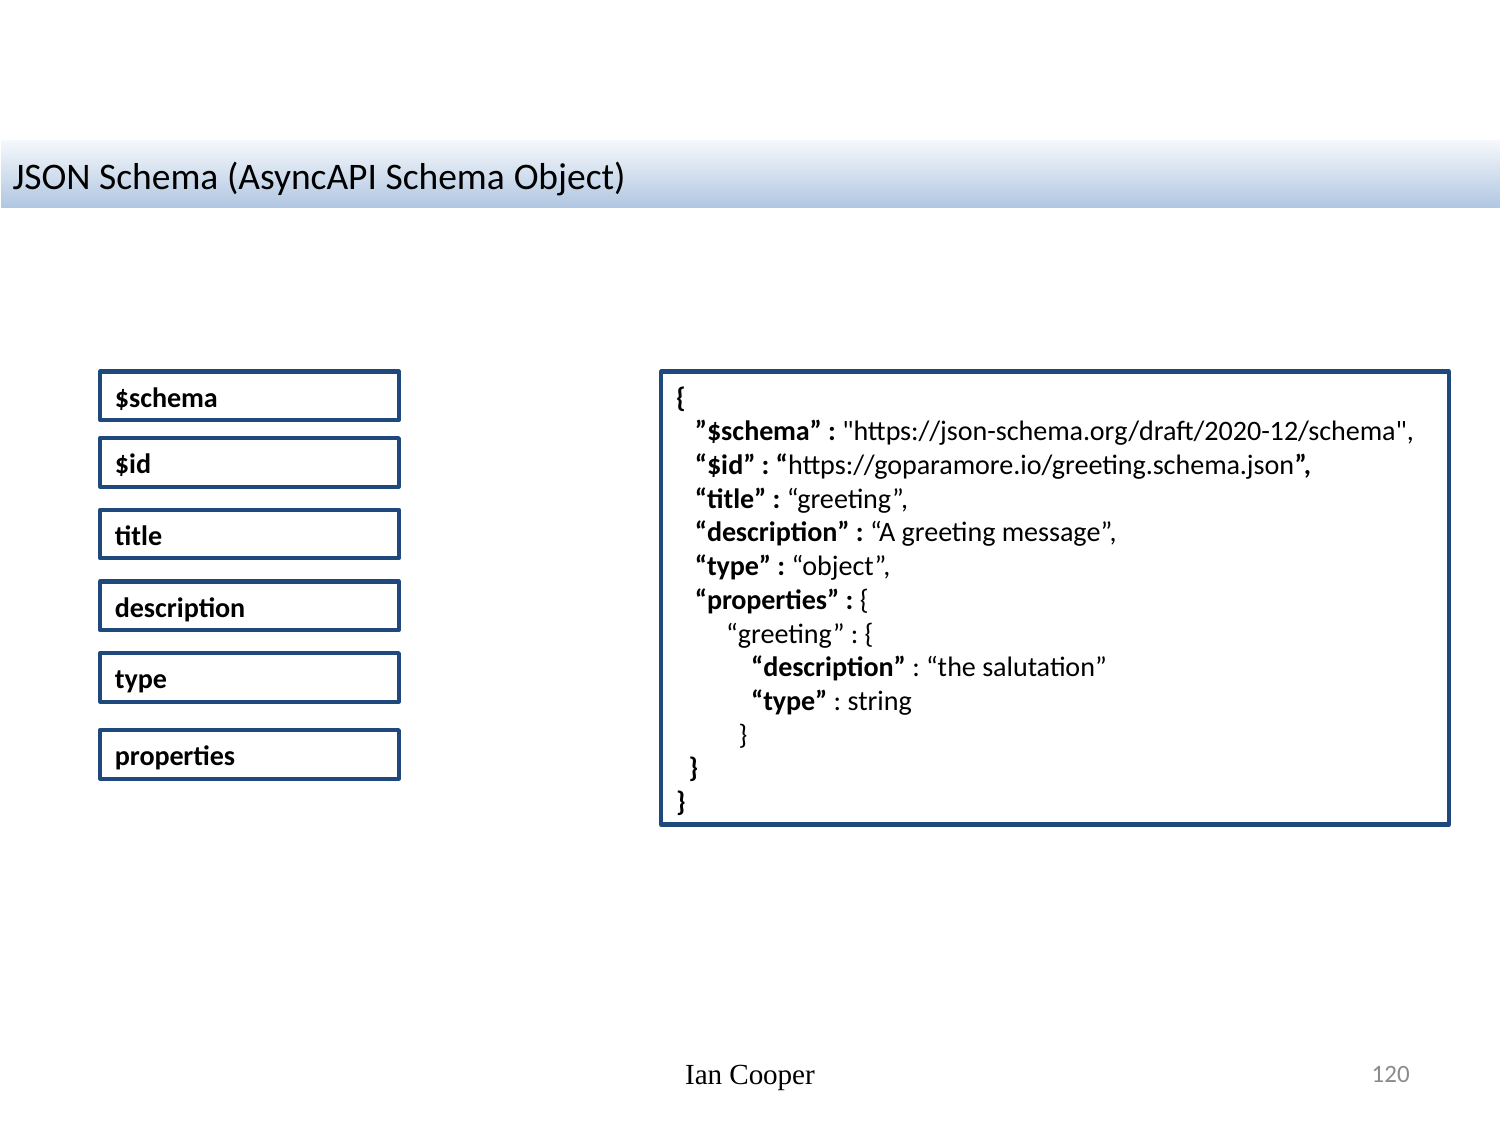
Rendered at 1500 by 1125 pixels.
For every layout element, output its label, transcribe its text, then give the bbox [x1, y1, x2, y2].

text_box properties [100, 730, 399, 779]
text_box $schema [100, 371, 399, 420]
text_box description [100, 581, 399, 630]
text_box $id [100, 438, 399, 487]
slide_number 120 [1074, 1042, 1425, 1103]
text_box JSON Schema (AsyncAPI Schema Object) [1, 140, 1500, 208]
text_box type [100, 653, 399, 702]
text_box title [100, 509, 399, 559]
footer Ian Cooper [512, 1042, 988, 1103]
text_box { ”$schema” : "https://json-schema.org/draft/2020-12/schema", “$id” : “https://goparamore.io/greeting.schema.json”, “title” : “greeting”, “description” : “A greeting message”, “type” : “object”, “properties” : { “greeting” : { “description” : “the salutation” “type” : string } } } [661, 371, 1449, 825]
